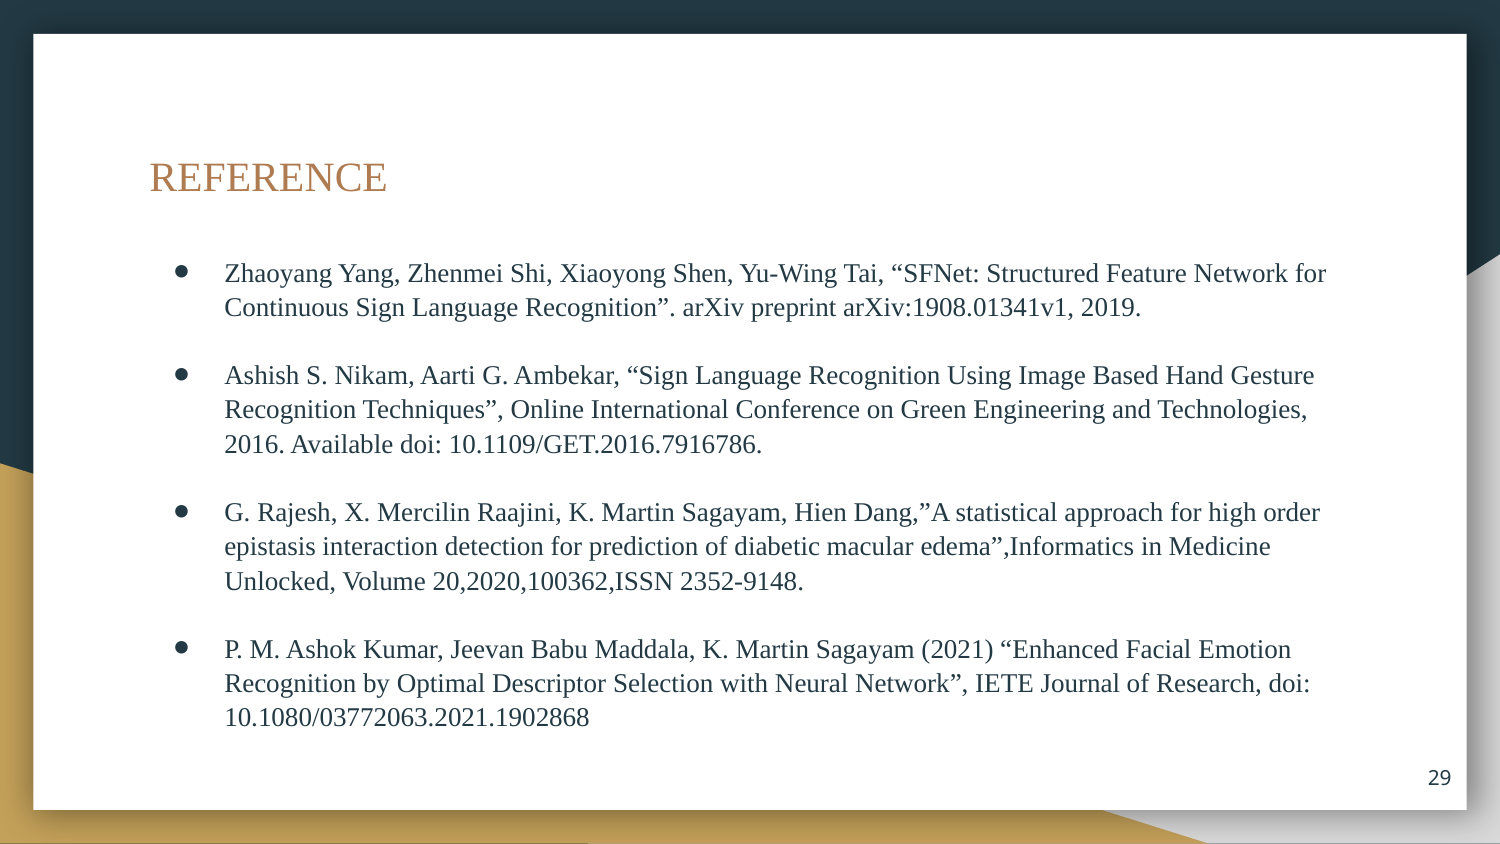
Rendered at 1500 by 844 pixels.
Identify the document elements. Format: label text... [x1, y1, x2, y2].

title REFERENCE [134, 138, 1366, 238]
slide_number 29 [1376, 745, 1467, 810]
list Zhaoyang Yang, Zhenmei Shi, Xiaoyong Shen, Yu-Wing Tai, “SFNet: Structured Feature Network for Continuous Sign Language Recognition”. arXiv preprint arXiv:1908.01341v1, 2019. Ashish S. Nikam, Aarti G. Ambekar, “Sign Language Recognition Using Image Based Hand Gesture Recognition Techniques”, Online International Conference on Green Engineering and Technologies, 2016. Available doi: 10.1109/GET.2016.7916786. G. Rajesh, X. Mercilin Raajini, K. Martin Sagayam, Hien Dang,”A statistical approach for high order epistasis interaction detection for prediction of diabetic macular edema”,Informatics in Medicine Unlocked, Volume 20,2020,100362,ISSN 2352-9148. P. M. Ashok Kumar, Jeevan Babu Maddala, K. Martin Sagayam (2021) “Enhanced Facial Emotion Recognition by Optimal Descriptor Selection with Neural Network”, IETE Journal of Research, doi: 10.1080/03772063.2021.1902868 [134, 238, 1366, 789]
